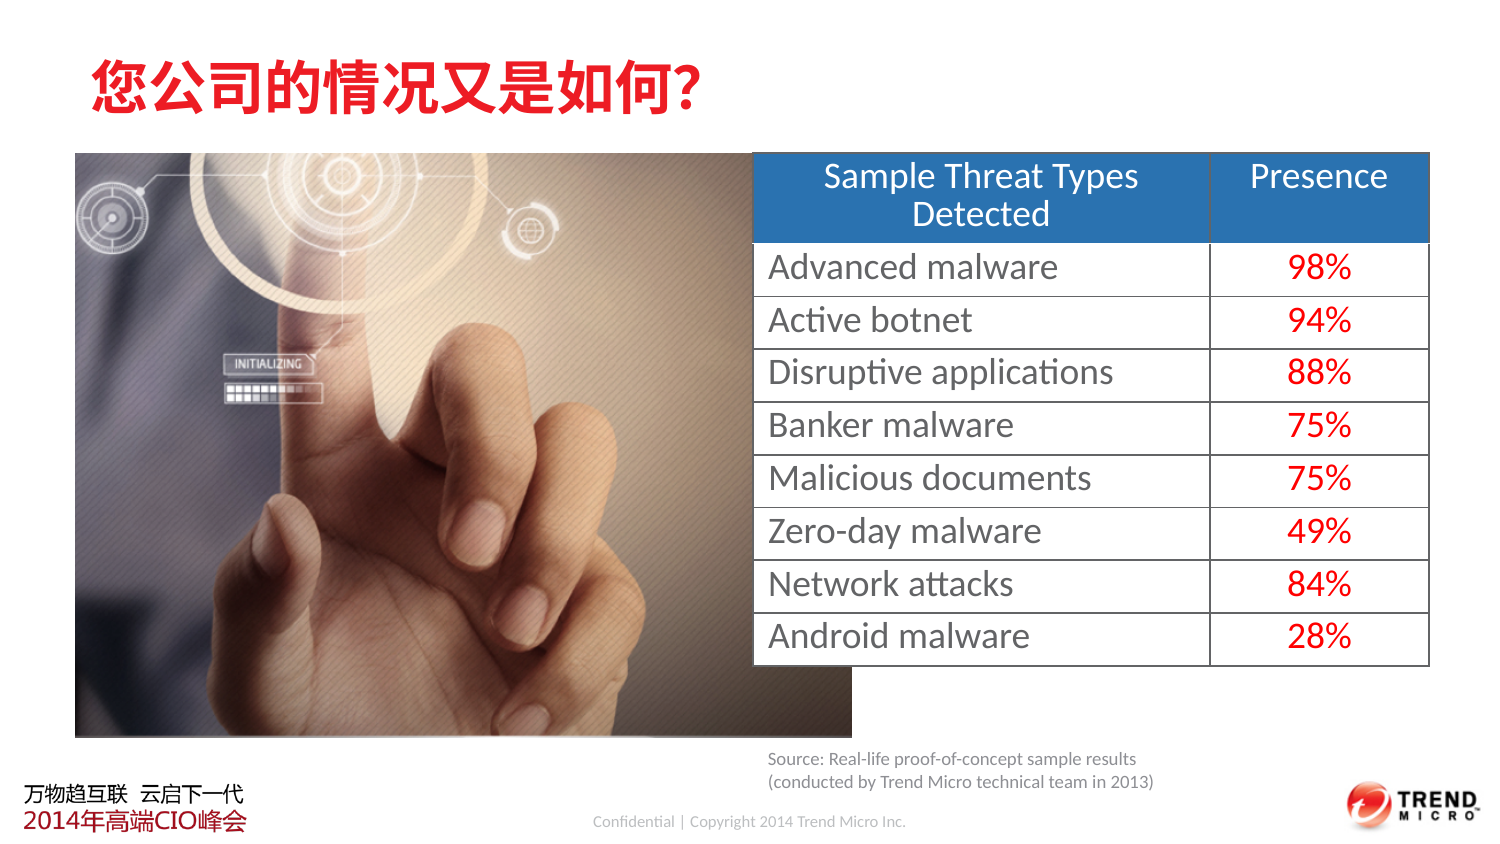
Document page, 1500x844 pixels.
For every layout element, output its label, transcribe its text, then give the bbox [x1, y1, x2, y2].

table_cell Android malware [856, 614, 1209, 665]
table_cell 75% [1211, 403, 1428, 454]
table_cell Disruptive applications [856, 350, 1209, 401]
table_cell 28% [1211, 614, 1428, 665]
table_cell Banker malware [856, 403, 1209, 454]
title 您公司的情况又是如何？ [75, 33, 1139, 139]
table_cell Advanced malware [856, 244, 1209, 296]
table_cell 88% [1211, 350, 1428, 401]
table_header Sample Threat Types Detected [854, 154, 1209, 243]
text_box Source: Real-life proof-of-concept sample results (conducted by Trend Micro technical team in 2013) [753, 739, 1238, 800]
table_cell Active botnet [856, 297, 1209, 348]
table_cell 84% [1211, 561, 1428, 612]
picture [74, 152, 852, 739]
picture [14, 776, 253, 840]
footer Confidential | Copyright 2014 Trend Micro Inc. [334, 798, 1166, 844]
picture [1344, 779, 1484, 836]
table_cell Network attacks [856, 561, 1209, 612]
table_header Presence [1211, 154, 1428, 243]
table_cell Malicious documents [856, 456, 1209, 507]
table_cell 98% [1211, 244, 1428, 296]
table_cell 94% [1211, 297, 1428, 348]
table_cell 75% [1211, 456, 1428, 507]
table_cell Zero-day malware [856, 508, 1209, 559]
table_cell 49% [1211, 508, 1428, 559]
